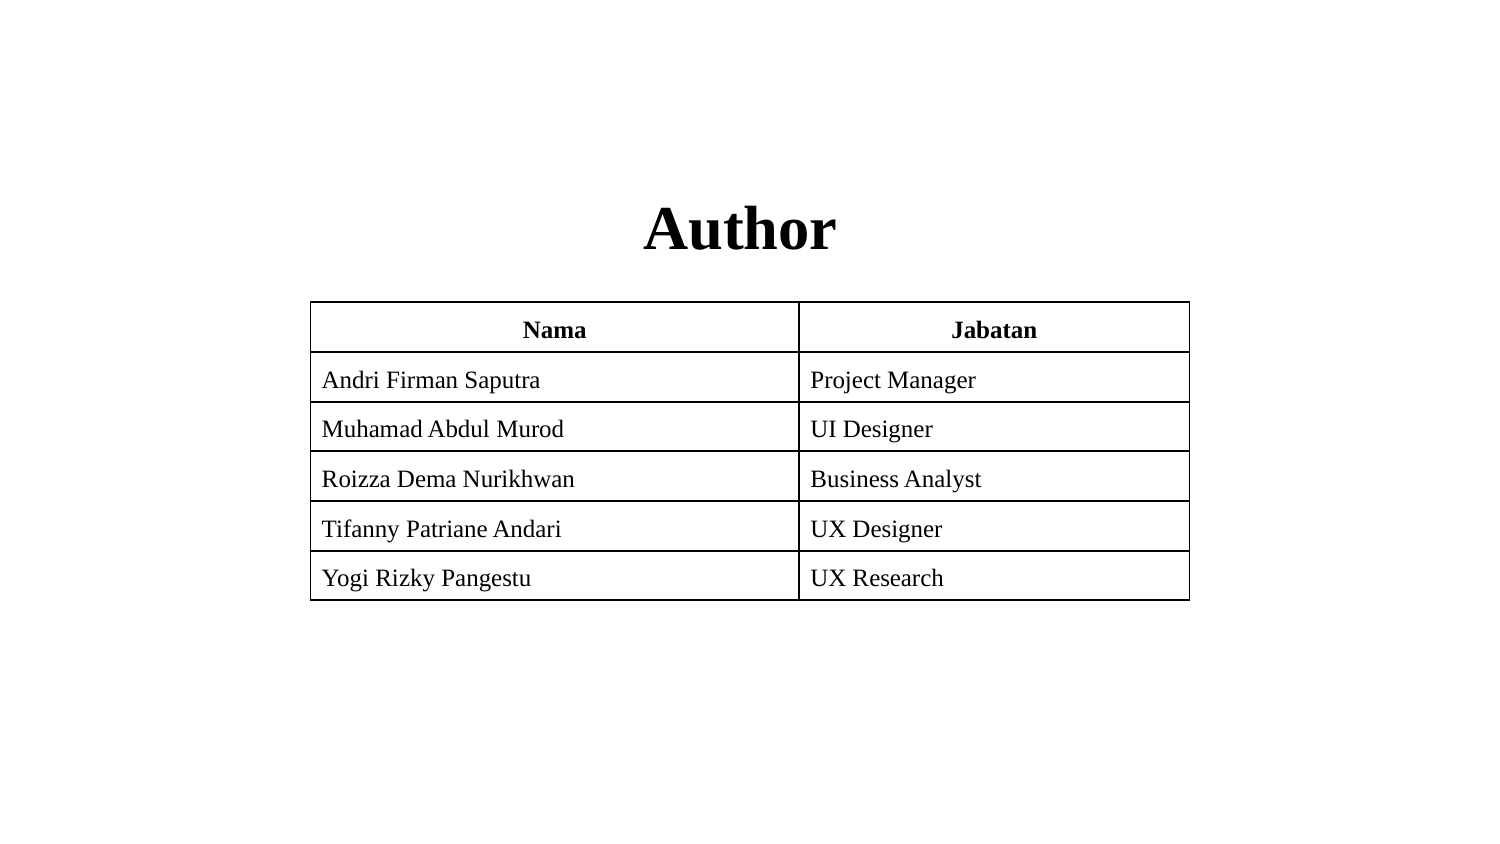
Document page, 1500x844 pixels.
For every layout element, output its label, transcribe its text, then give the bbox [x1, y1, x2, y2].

table_cell Muhamad Abdul Murod [311, 403, 798, 450]
table_header Nama [311, 303, 798, 351]
table_cell Andri Firman Saputra [311, 353, 798, 401]
table_cell UX Research [800, 552, 1189, 599]
table_cell Business Analyst [800, 452, 1189, 500]
table_cell UI Designer [800, 403, 1189, 450]
table_cell Yogi Rizky Pangestu [311, 552, 798, 599]
table_cell UX Designer [800, 502, 1189, 550]
title Author [613, 155, 868, 294]
table_header Jabatan [800, 303, 1189, 351]
table_cell Project Manager [800, 353, 1189, 401]
table_cell Roizza Dema Nurikhwan [311, 452, 798, 500]
table_cell Tifanny Patriane Andari [311, 502, 798, 550]
